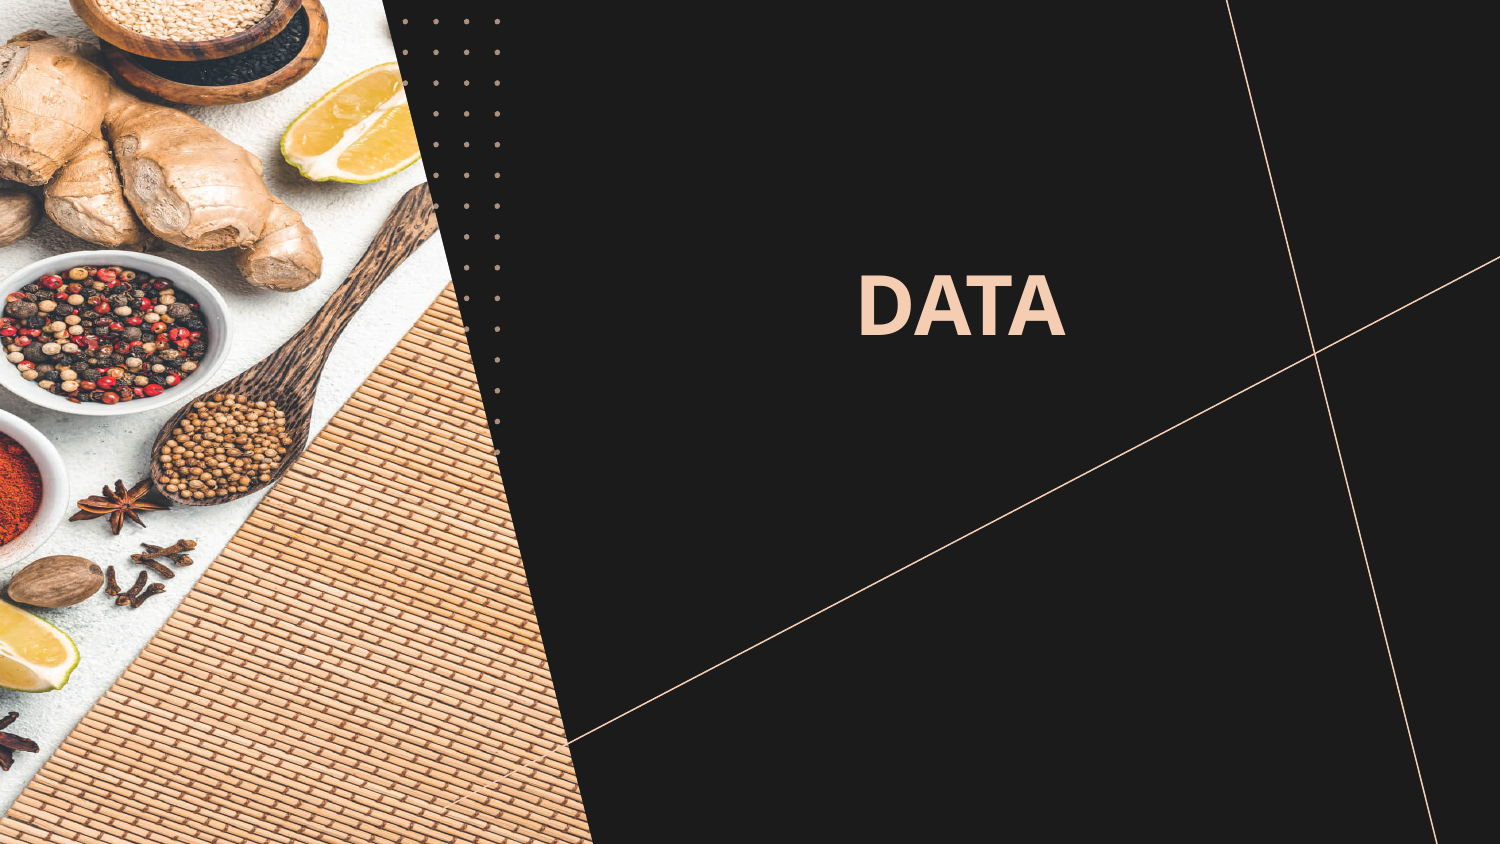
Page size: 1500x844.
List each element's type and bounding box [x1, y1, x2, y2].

text_box [441, 0, 1500, 844]
picture [0, 0, 441, 844]
